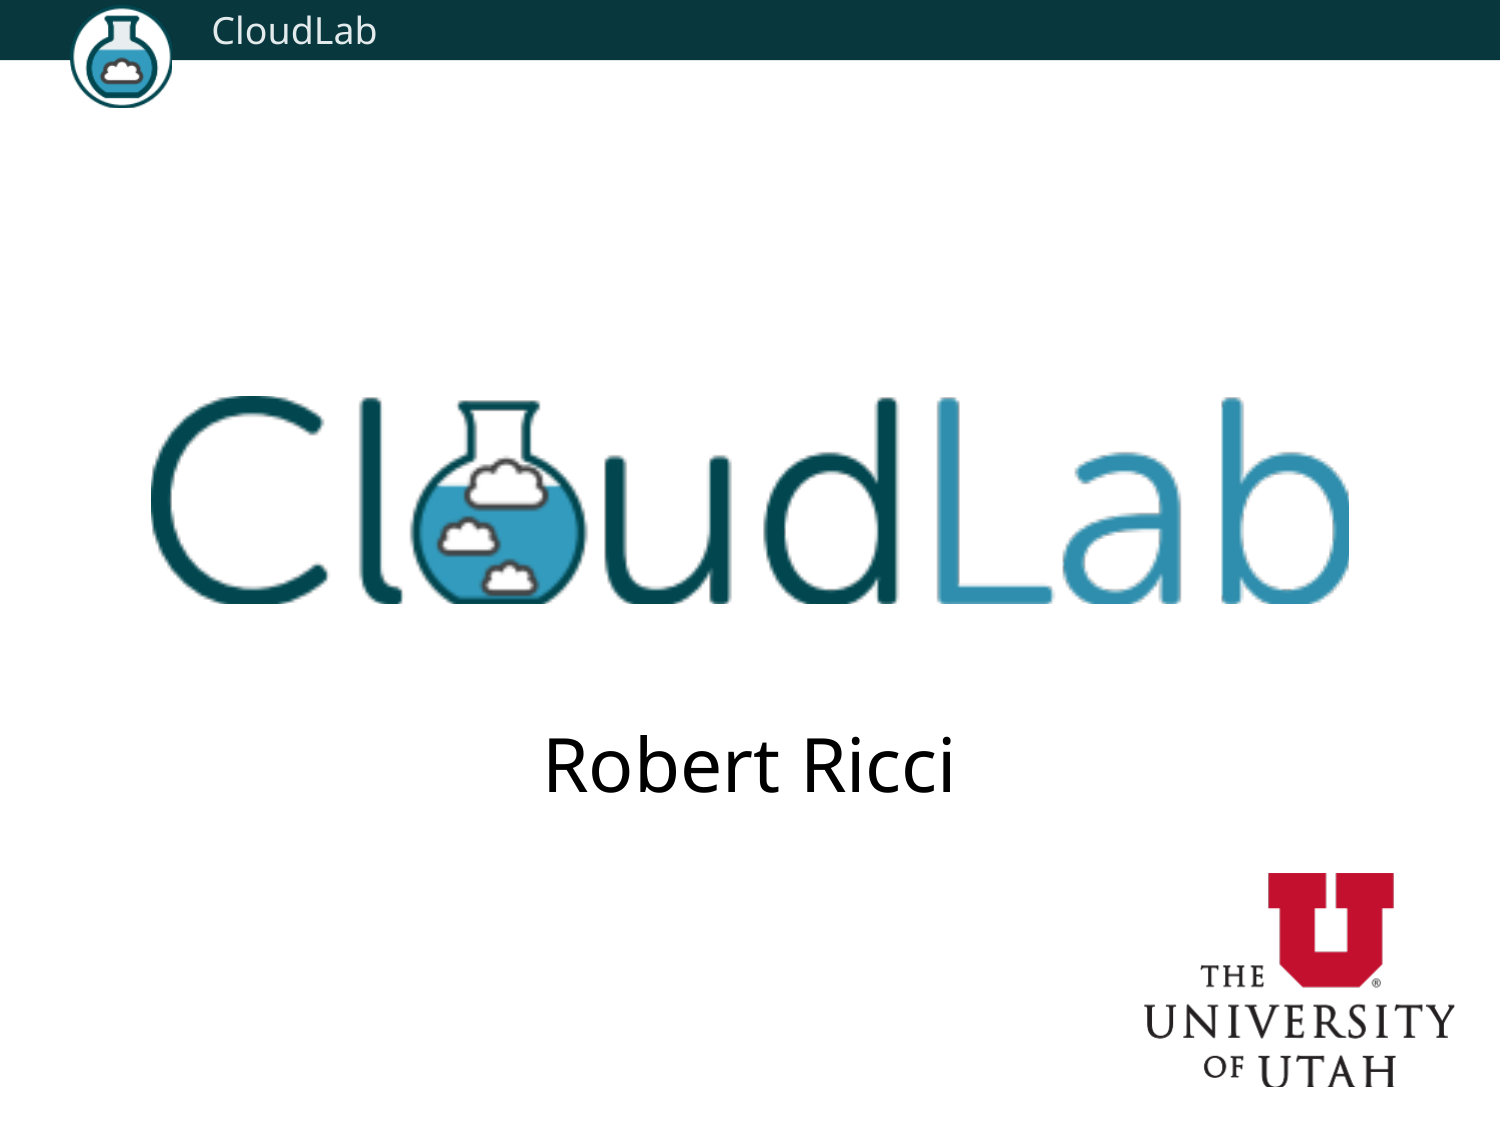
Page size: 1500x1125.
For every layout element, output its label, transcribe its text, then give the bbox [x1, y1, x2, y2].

text_box Robert Ricci [527, 710, 973, 815]
picture [1143, 873, 1455, 1088]
picture [150, 395, 1350, 604]
